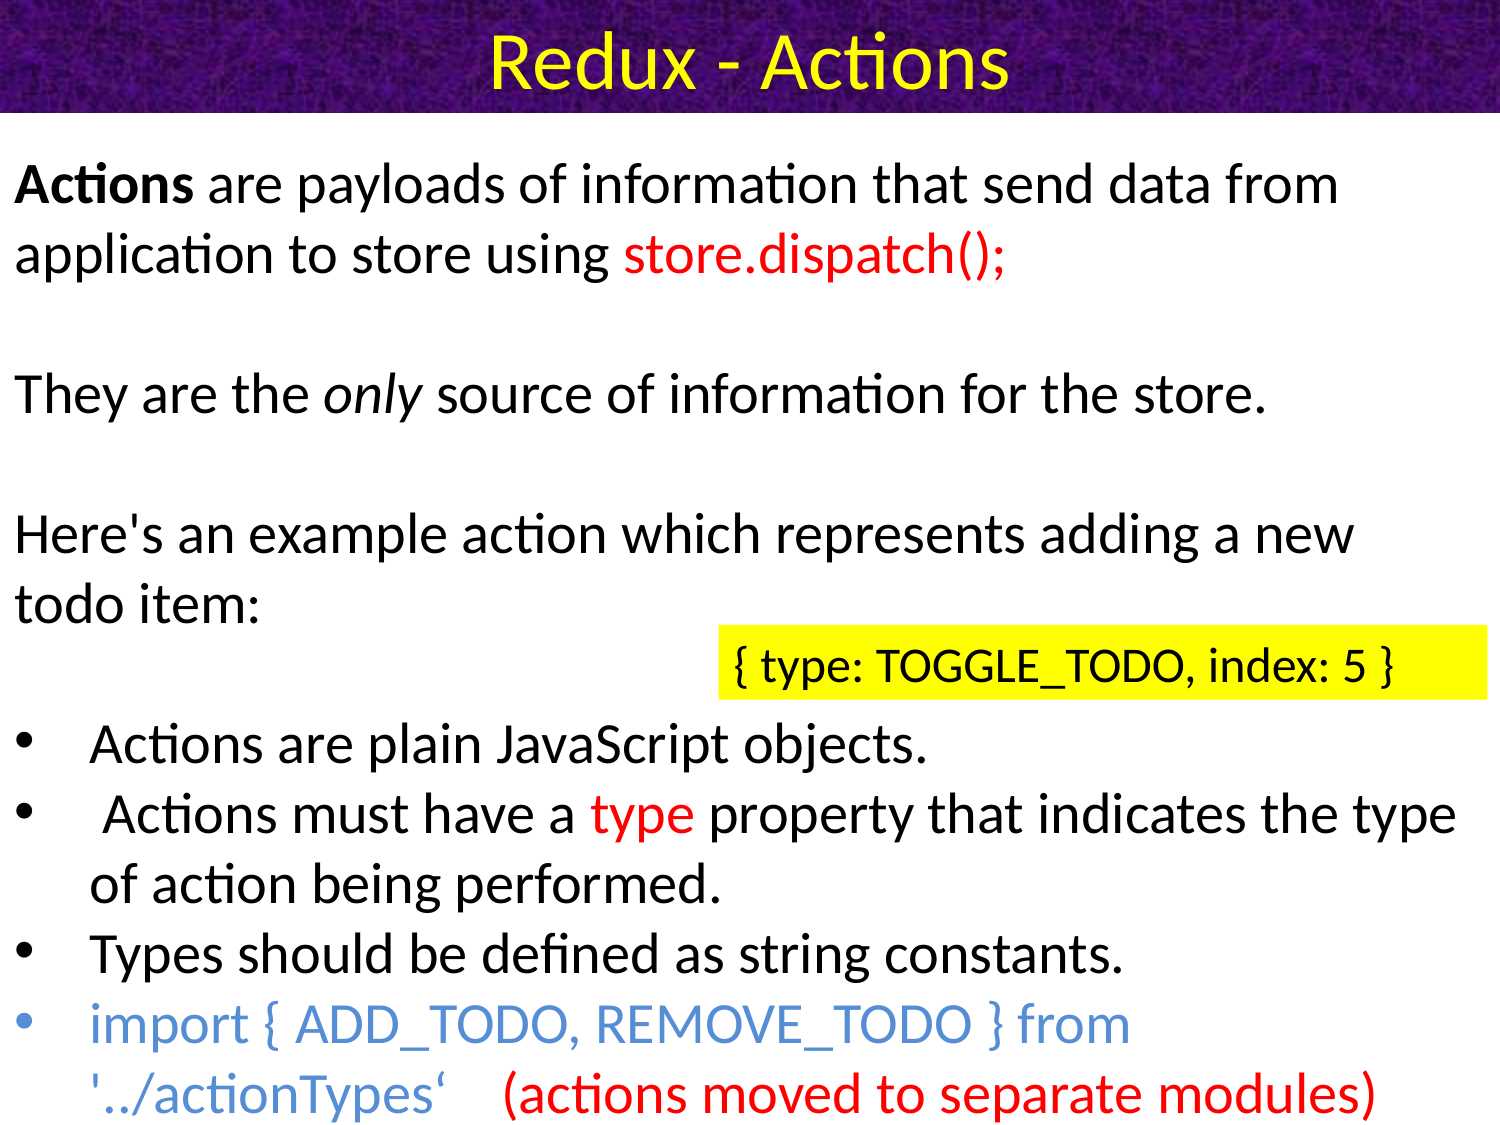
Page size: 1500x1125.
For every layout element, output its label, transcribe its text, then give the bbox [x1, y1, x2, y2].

text_box Actions are payloads of information that send data from application to store using store.dispatch(); They are the only source of information for the store. Here's an example action which represents adding a new todo item: Actions are plain JavaScript objects. Actions must have a type property that indicates the type of action being performed. Types should be defined as string constants. import { ADD_TODO, REMOVE_TODO } from '../actionTypes‘ (actions moved to separate modules) [0, 137, 1488, 1125]
title Redux - Actions [0, 0, 1500, 113]
text_box { type: TOGGLE_TODO, index: 5 } [718, 624, 1488, 700]
